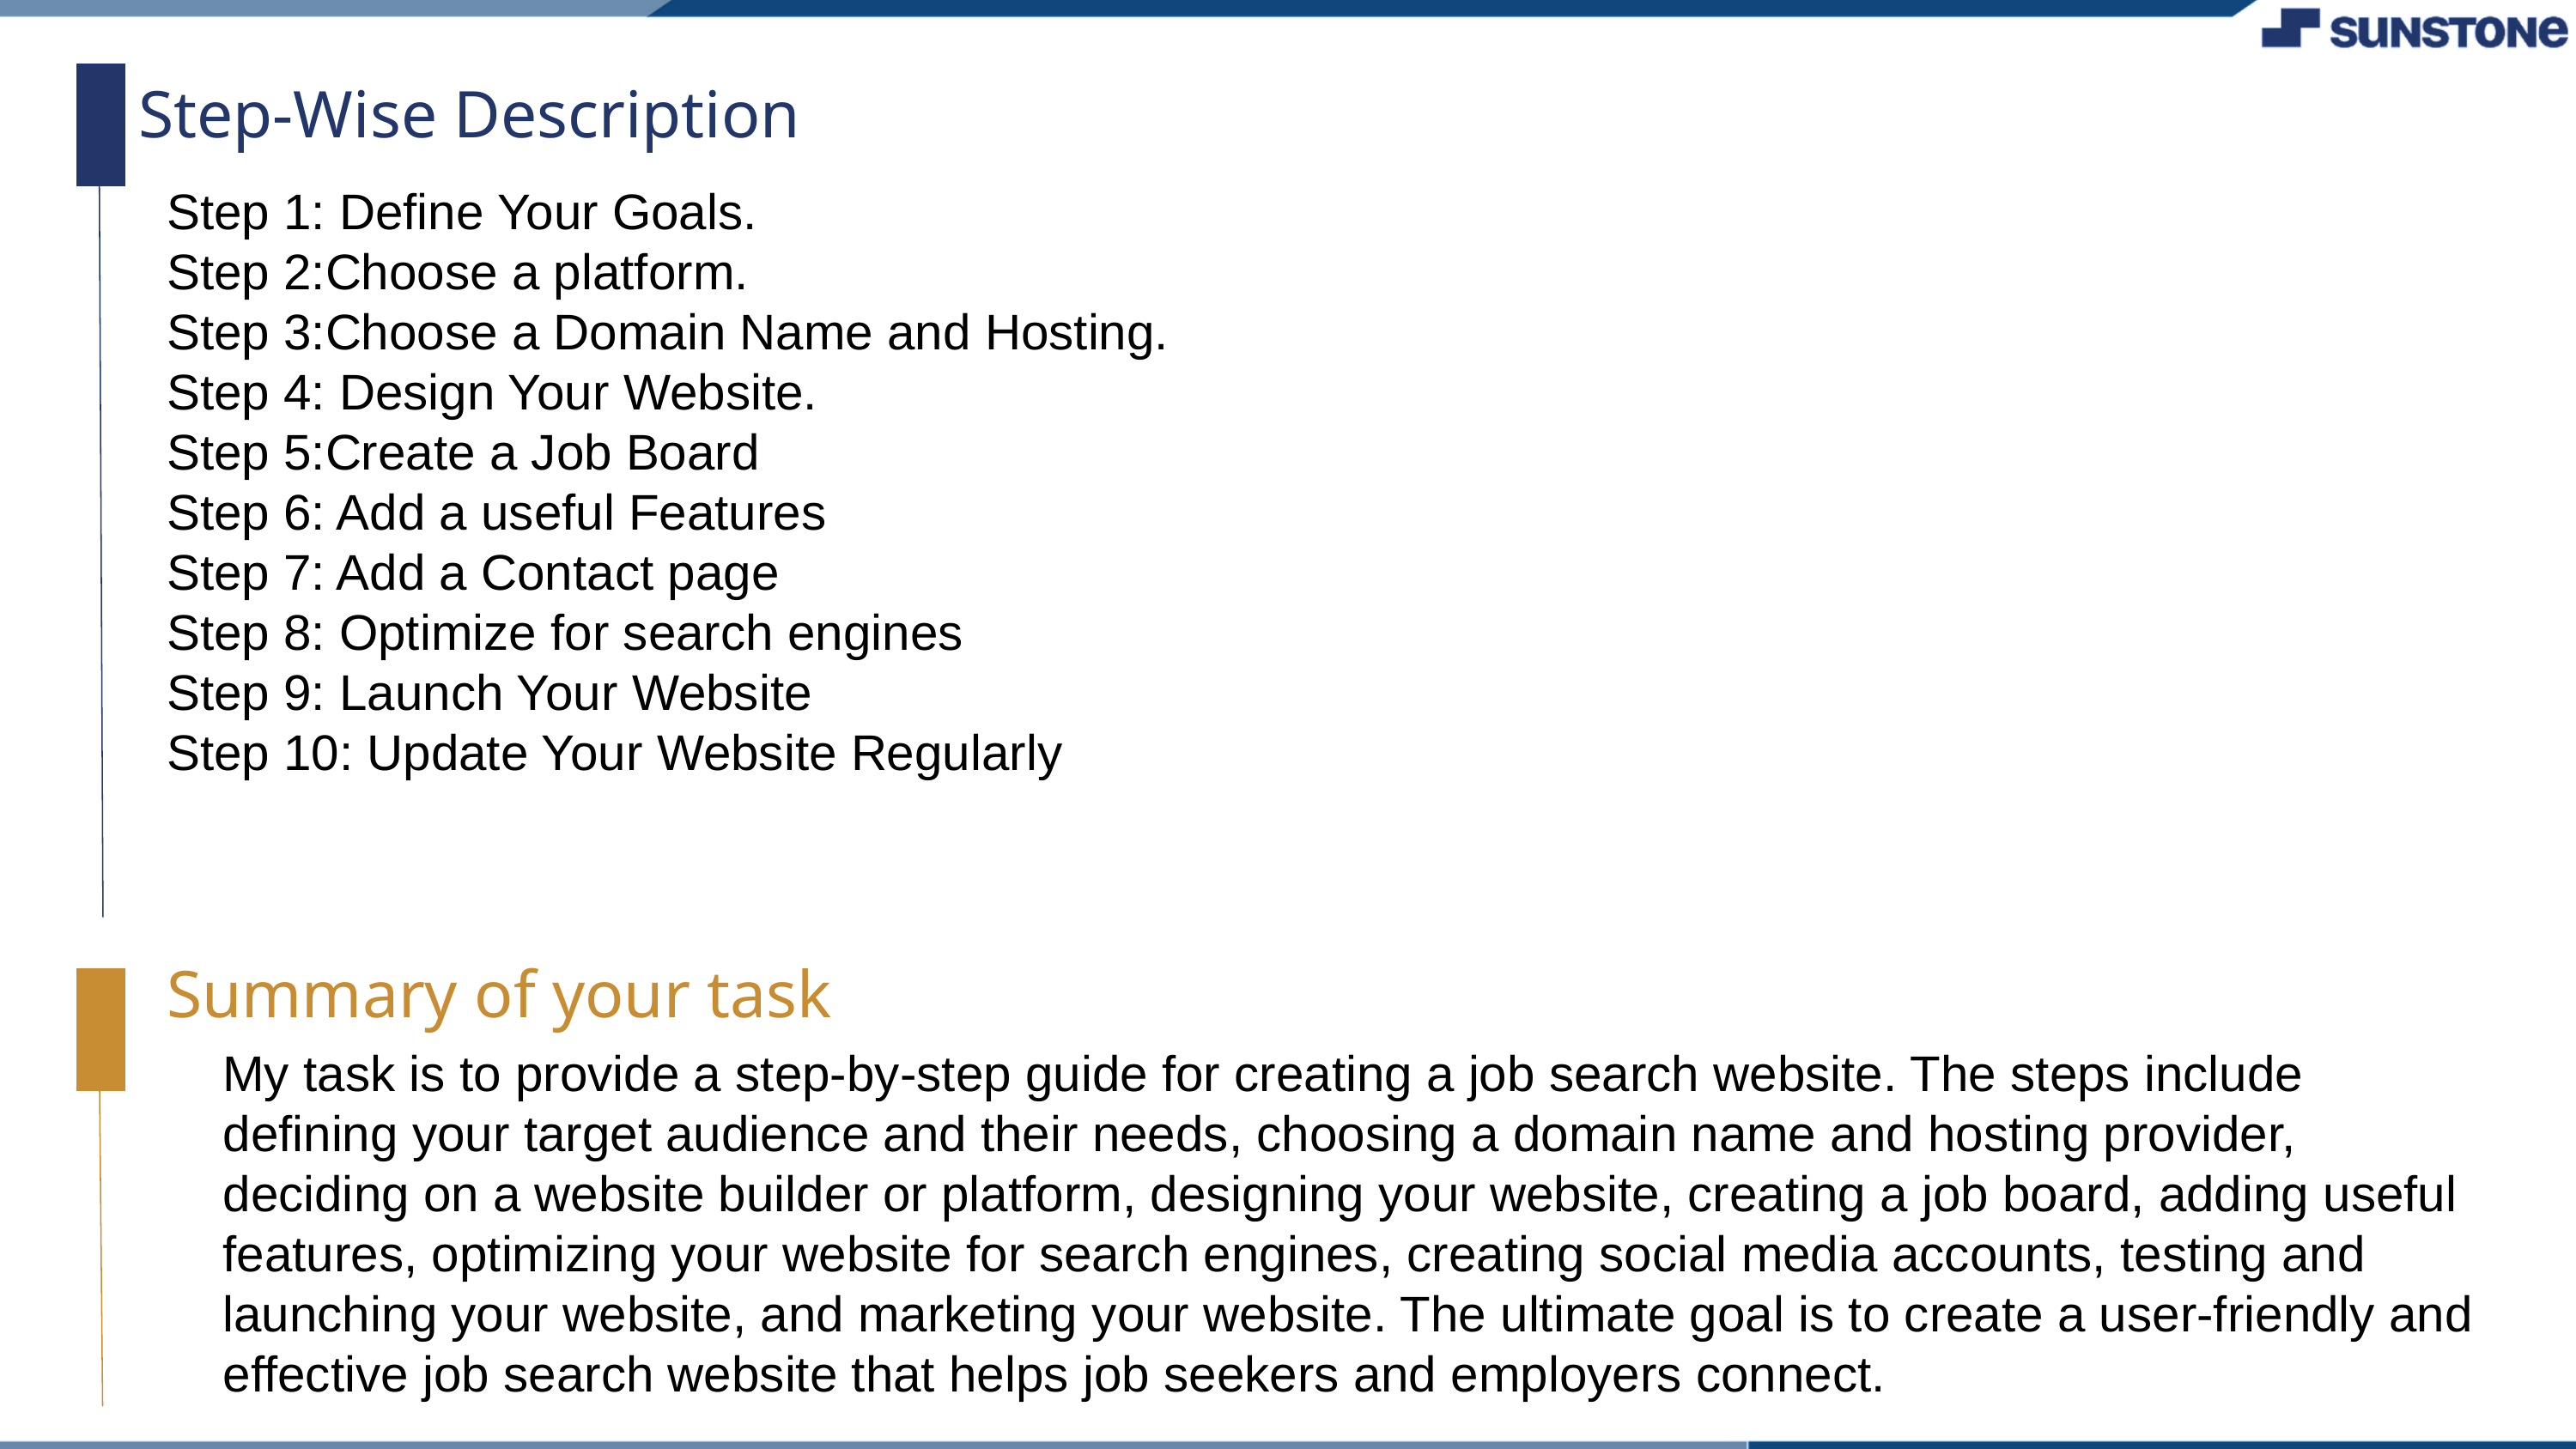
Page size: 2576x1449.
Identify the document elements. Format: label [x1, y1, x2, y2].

text_box [76, 967, 126, 1092]
picture [0, 0, 2576, 1449]
text_box [76, 63, 126, 187]
